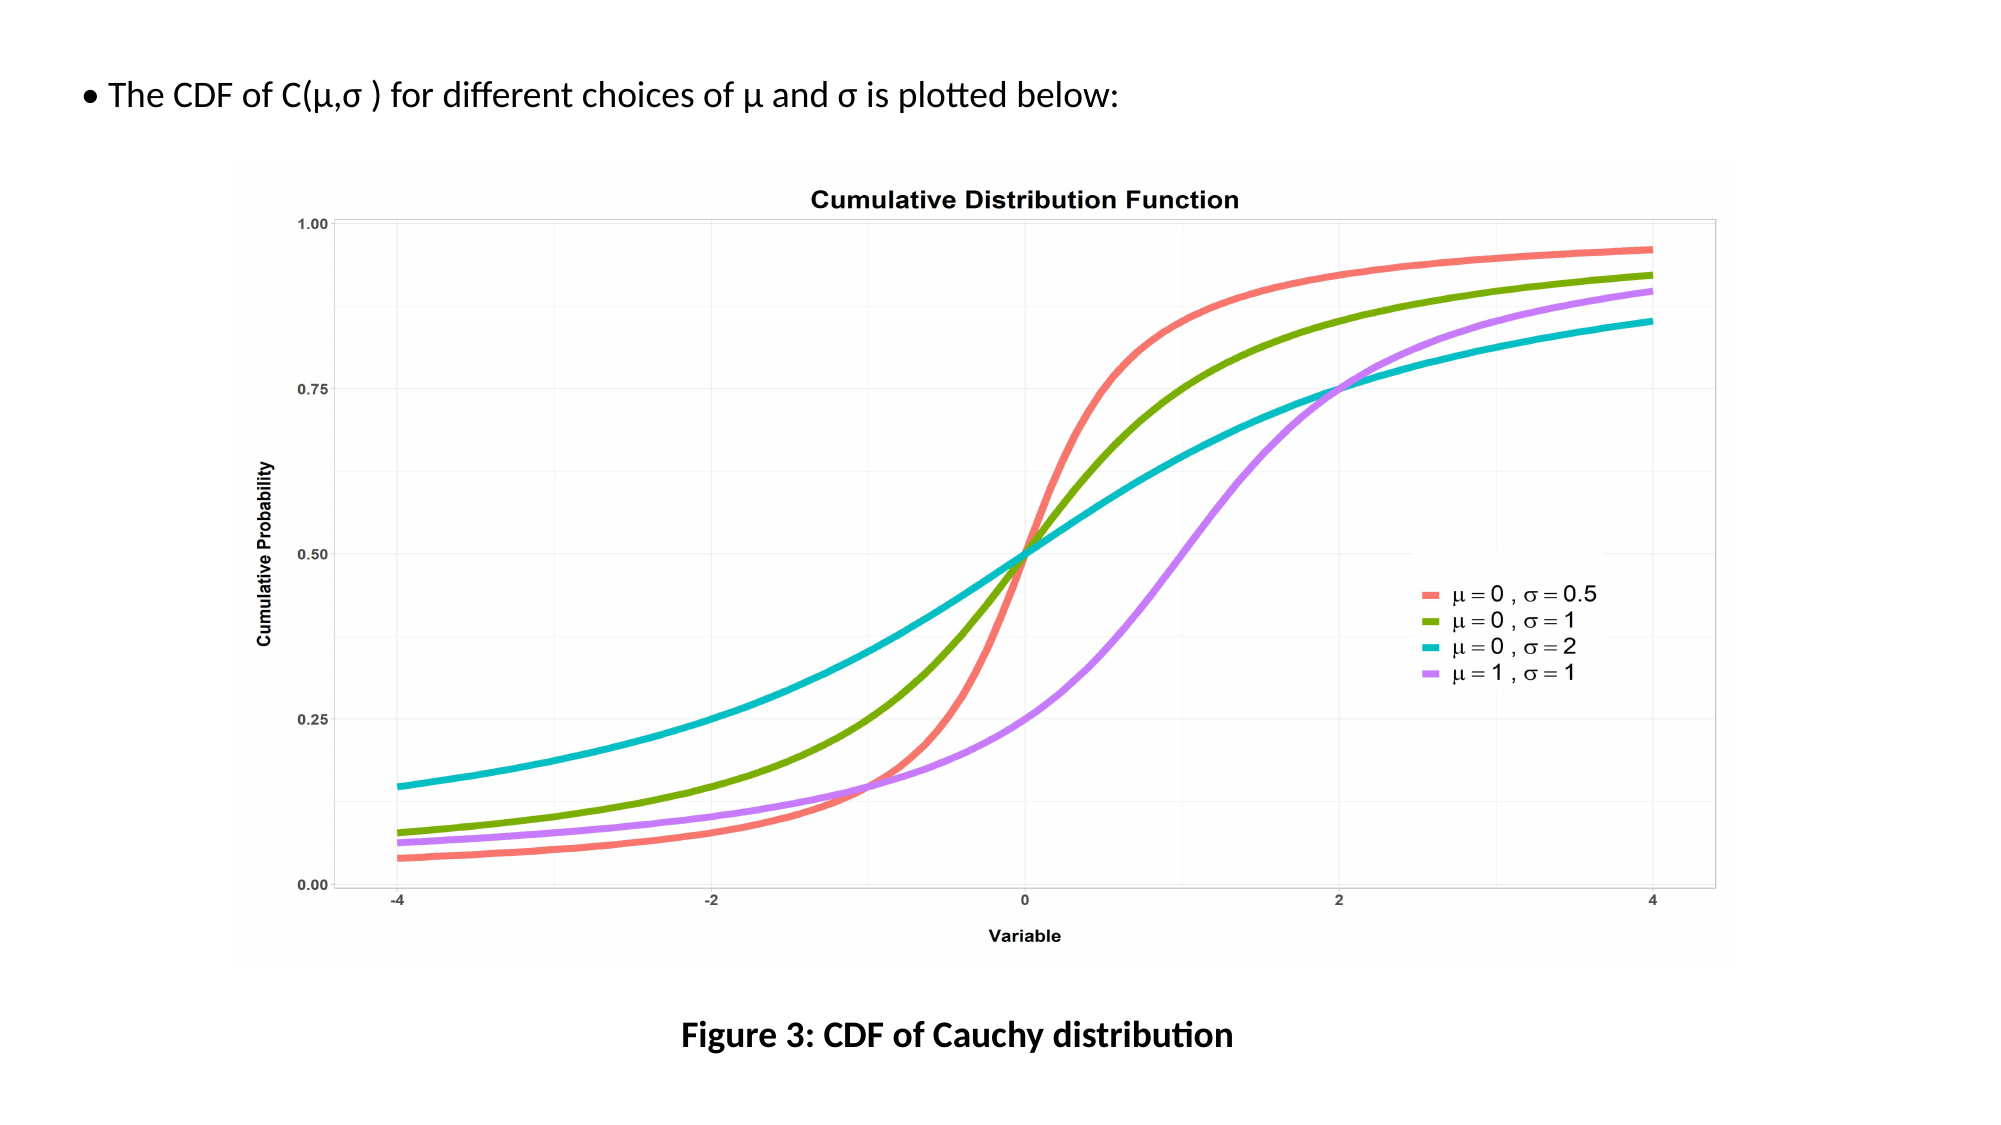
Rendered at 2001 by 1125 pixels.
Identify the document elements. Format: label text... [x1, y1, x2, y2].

picture [232, 158, 1740, 967]
text_box • The CDF of C(µ,σ ) for different choices of µ and σ is plotted below: [66, 62, 1489, 122]
text_box Figure 3: CDF of Cauchy distribution [666, 1002, 1378, 1062]
